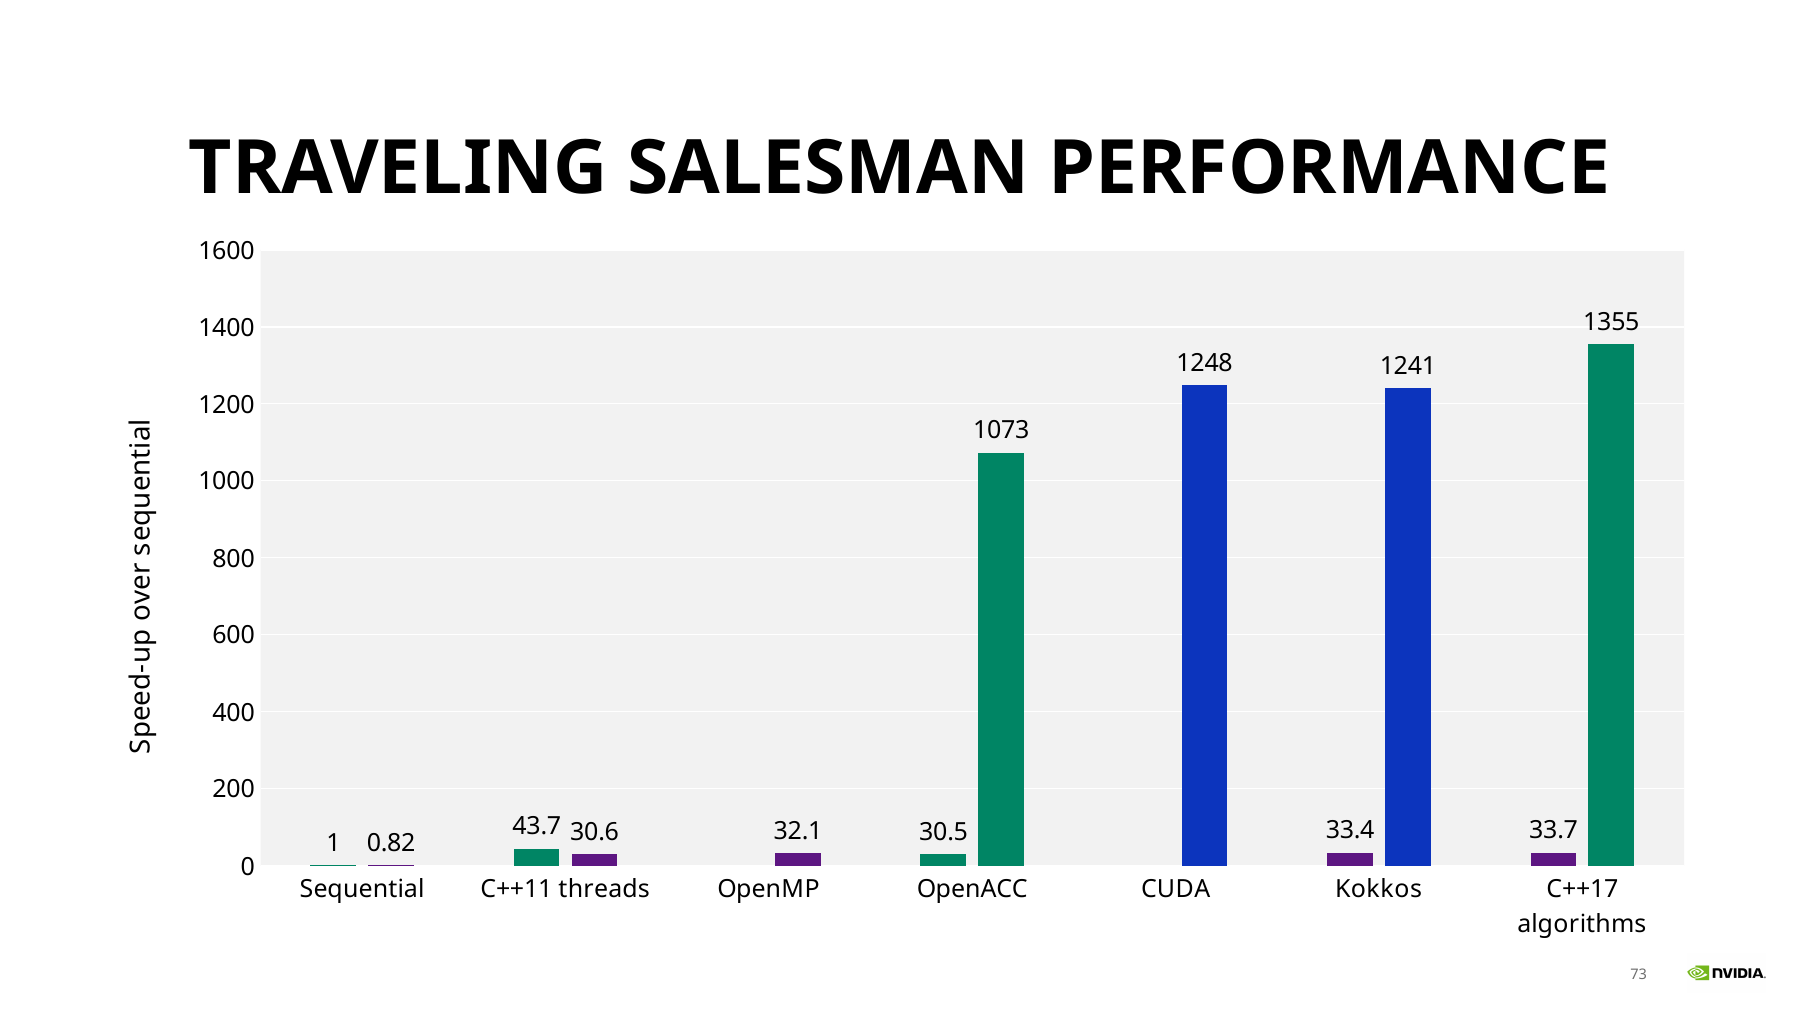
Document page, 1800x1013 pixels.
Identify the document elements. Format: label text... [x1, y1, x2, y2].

chart [84, 217, 1717, 956]
picture [1687, 953, 1766, 993]
title Traveling Salesman Performance [81, 120, 1719, 219]
